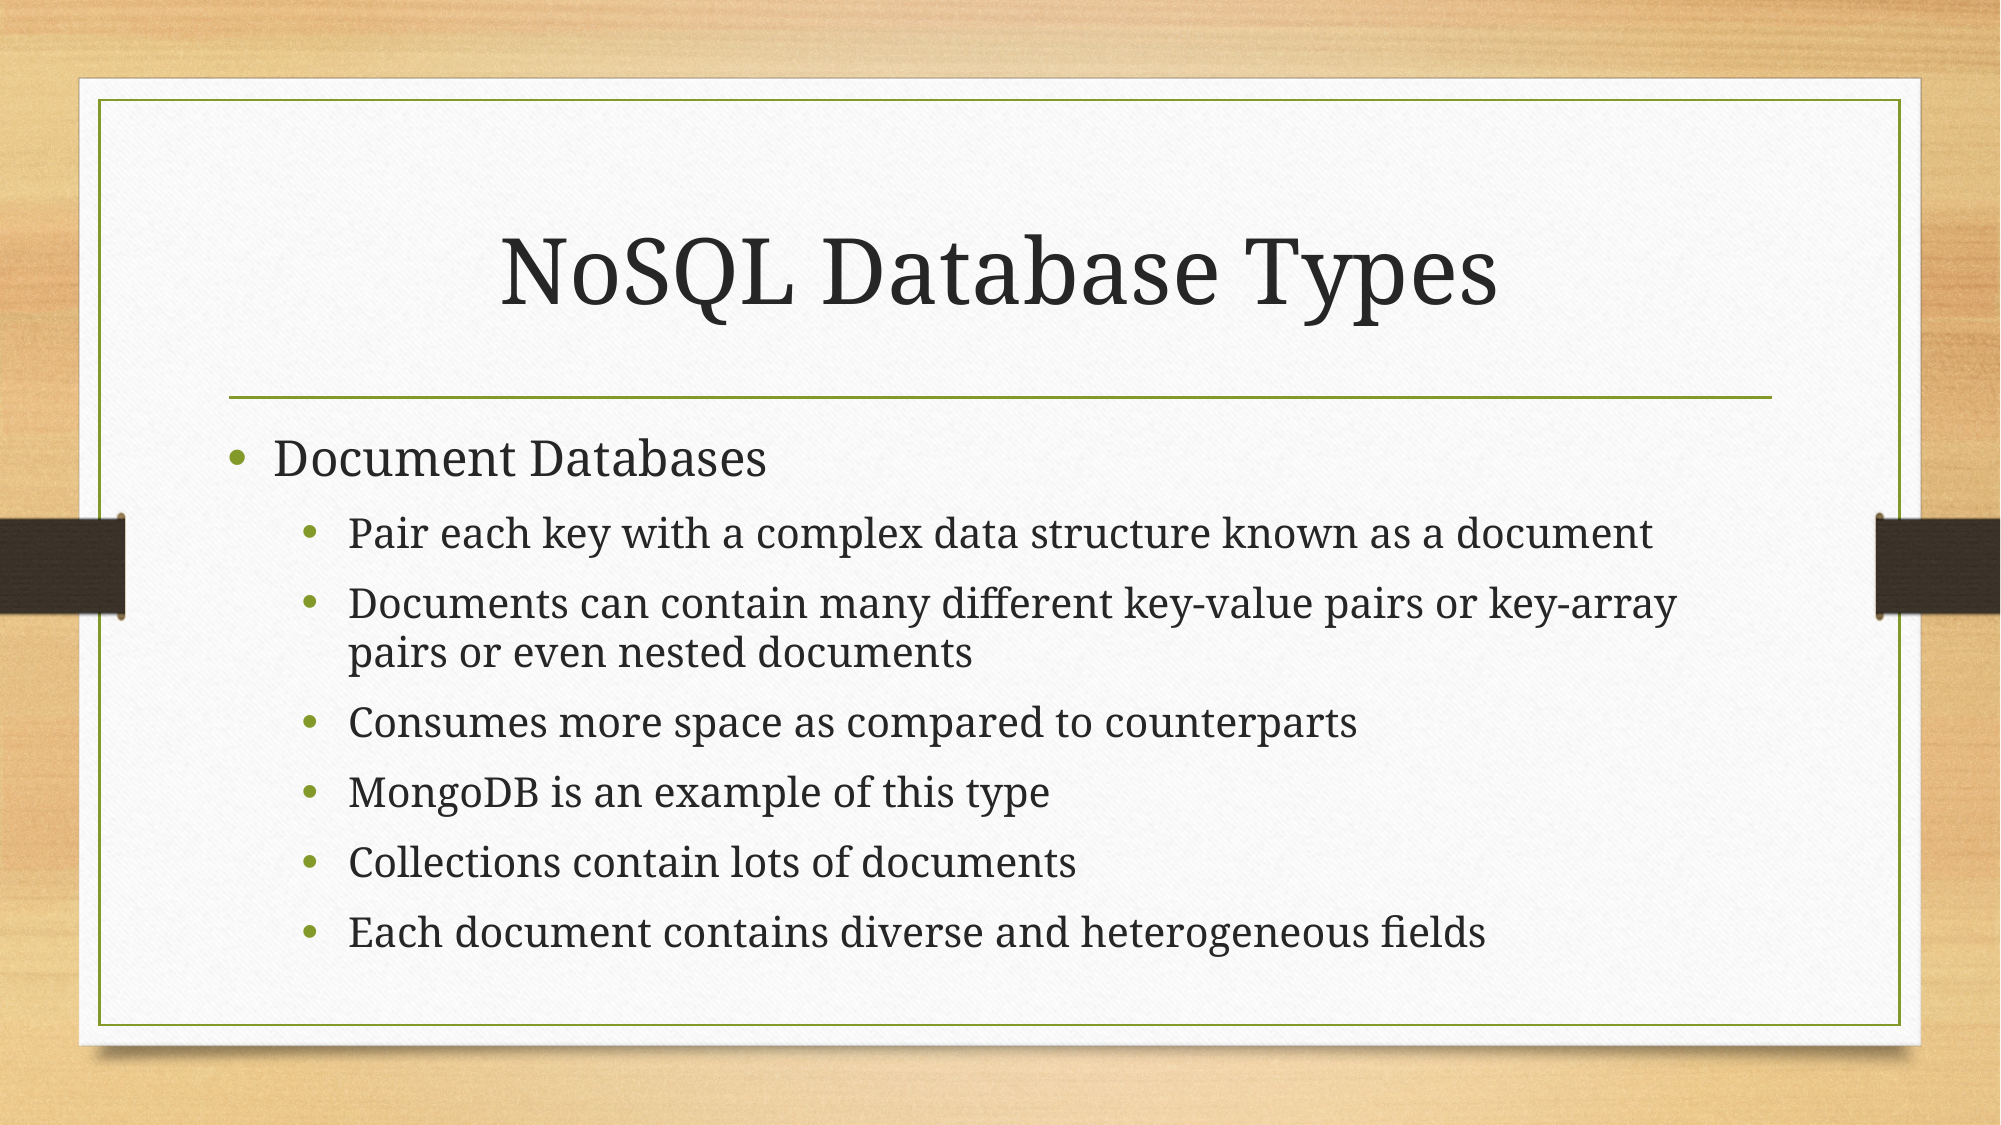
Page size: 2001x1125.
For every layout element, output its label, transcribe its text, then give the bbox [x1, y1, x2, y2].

picture [0, 0, 2001, 1125]
title NoSQL Database Types [212, 161, 1788, 375]
list Document Databases Pair each key with a complex data structure known as a document Documents can contain many different key-value pairs or key-array pairs or even nested documents Consumes more space as compared to counterparts MongoDB is an example of this type Collections contain lots of documents Each document contains diverse and heterogeneous fields [212, 419, 1788, 964]
